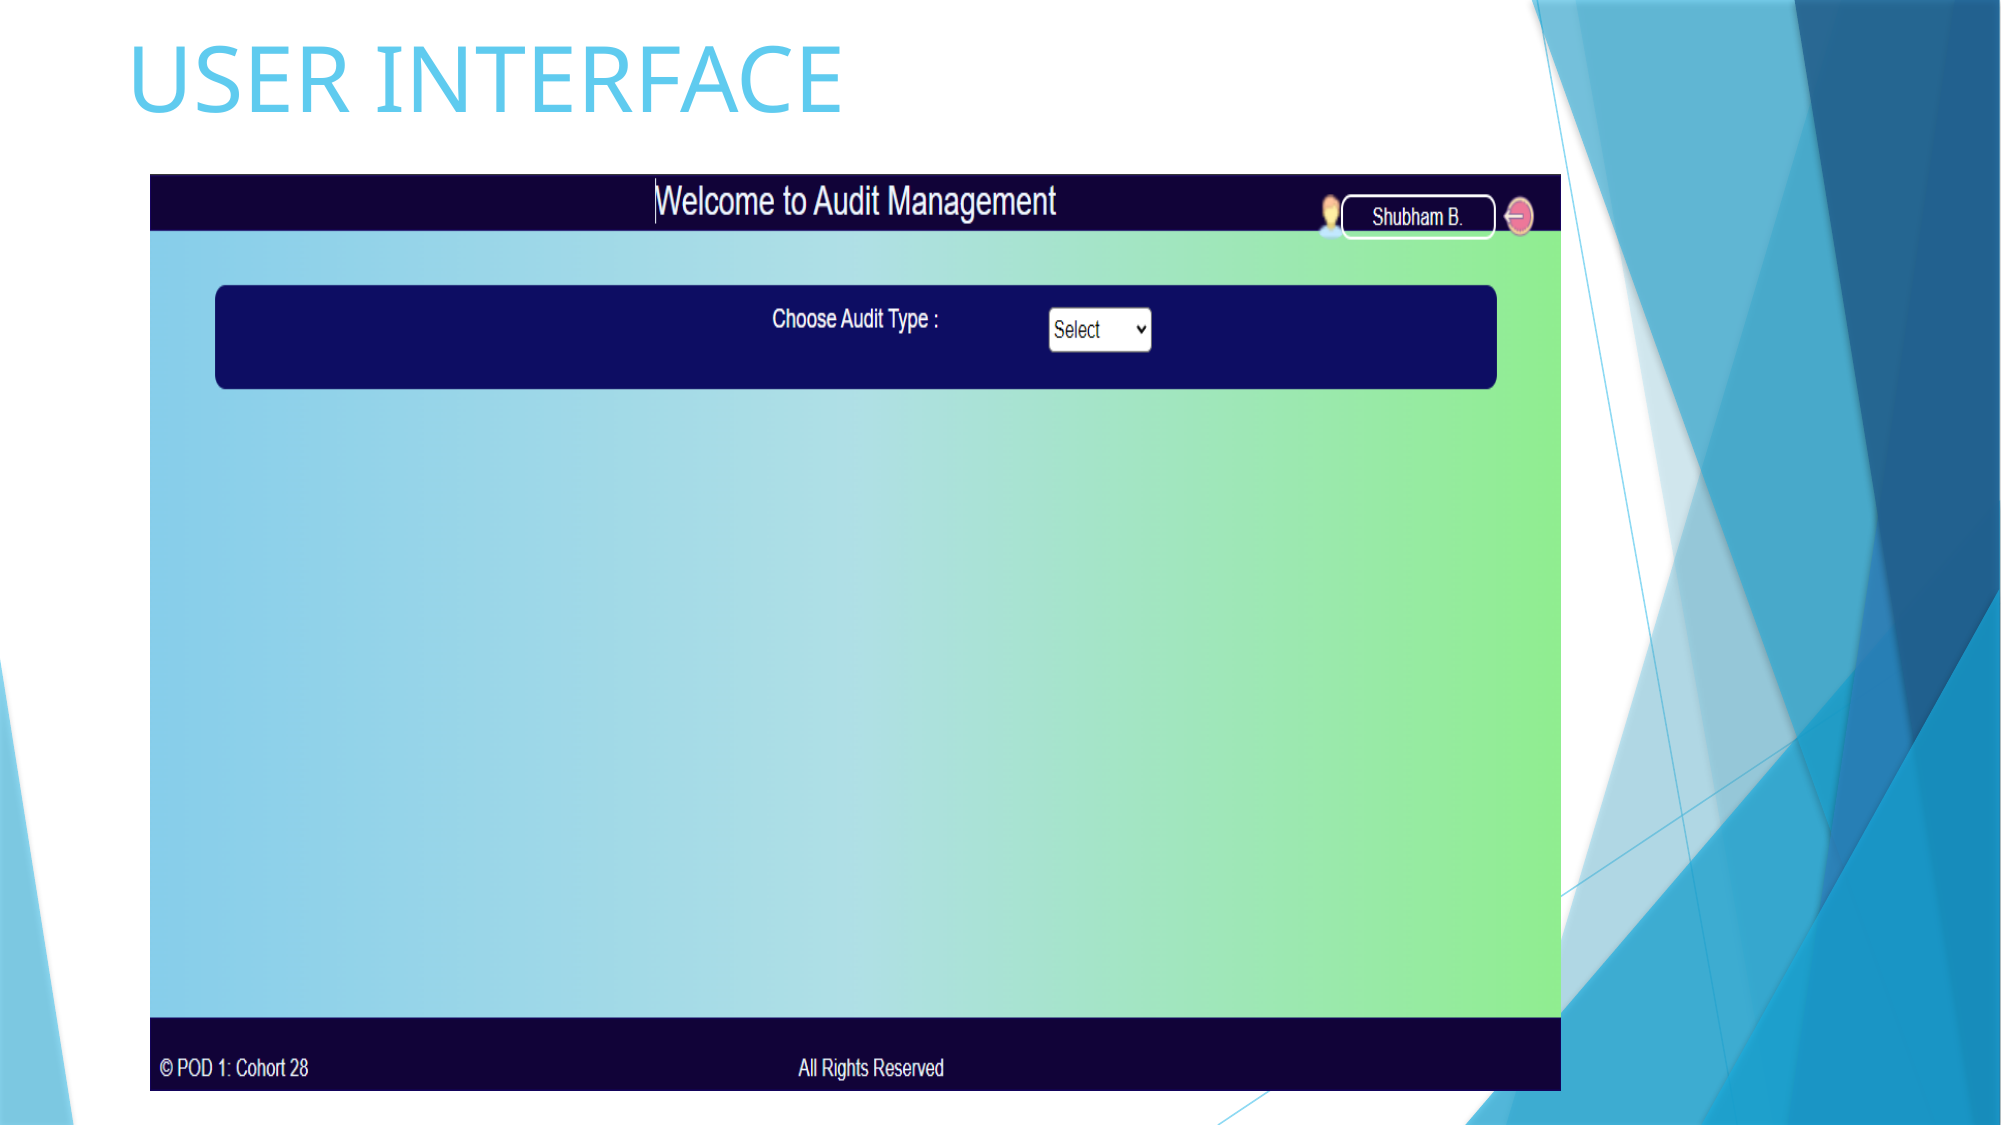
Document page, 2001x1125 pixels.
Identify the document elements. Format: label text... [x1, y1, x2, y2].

picture [149, 173, 1561, 1092]
title USER INTERFACE [111, 13, 1522, 141]
